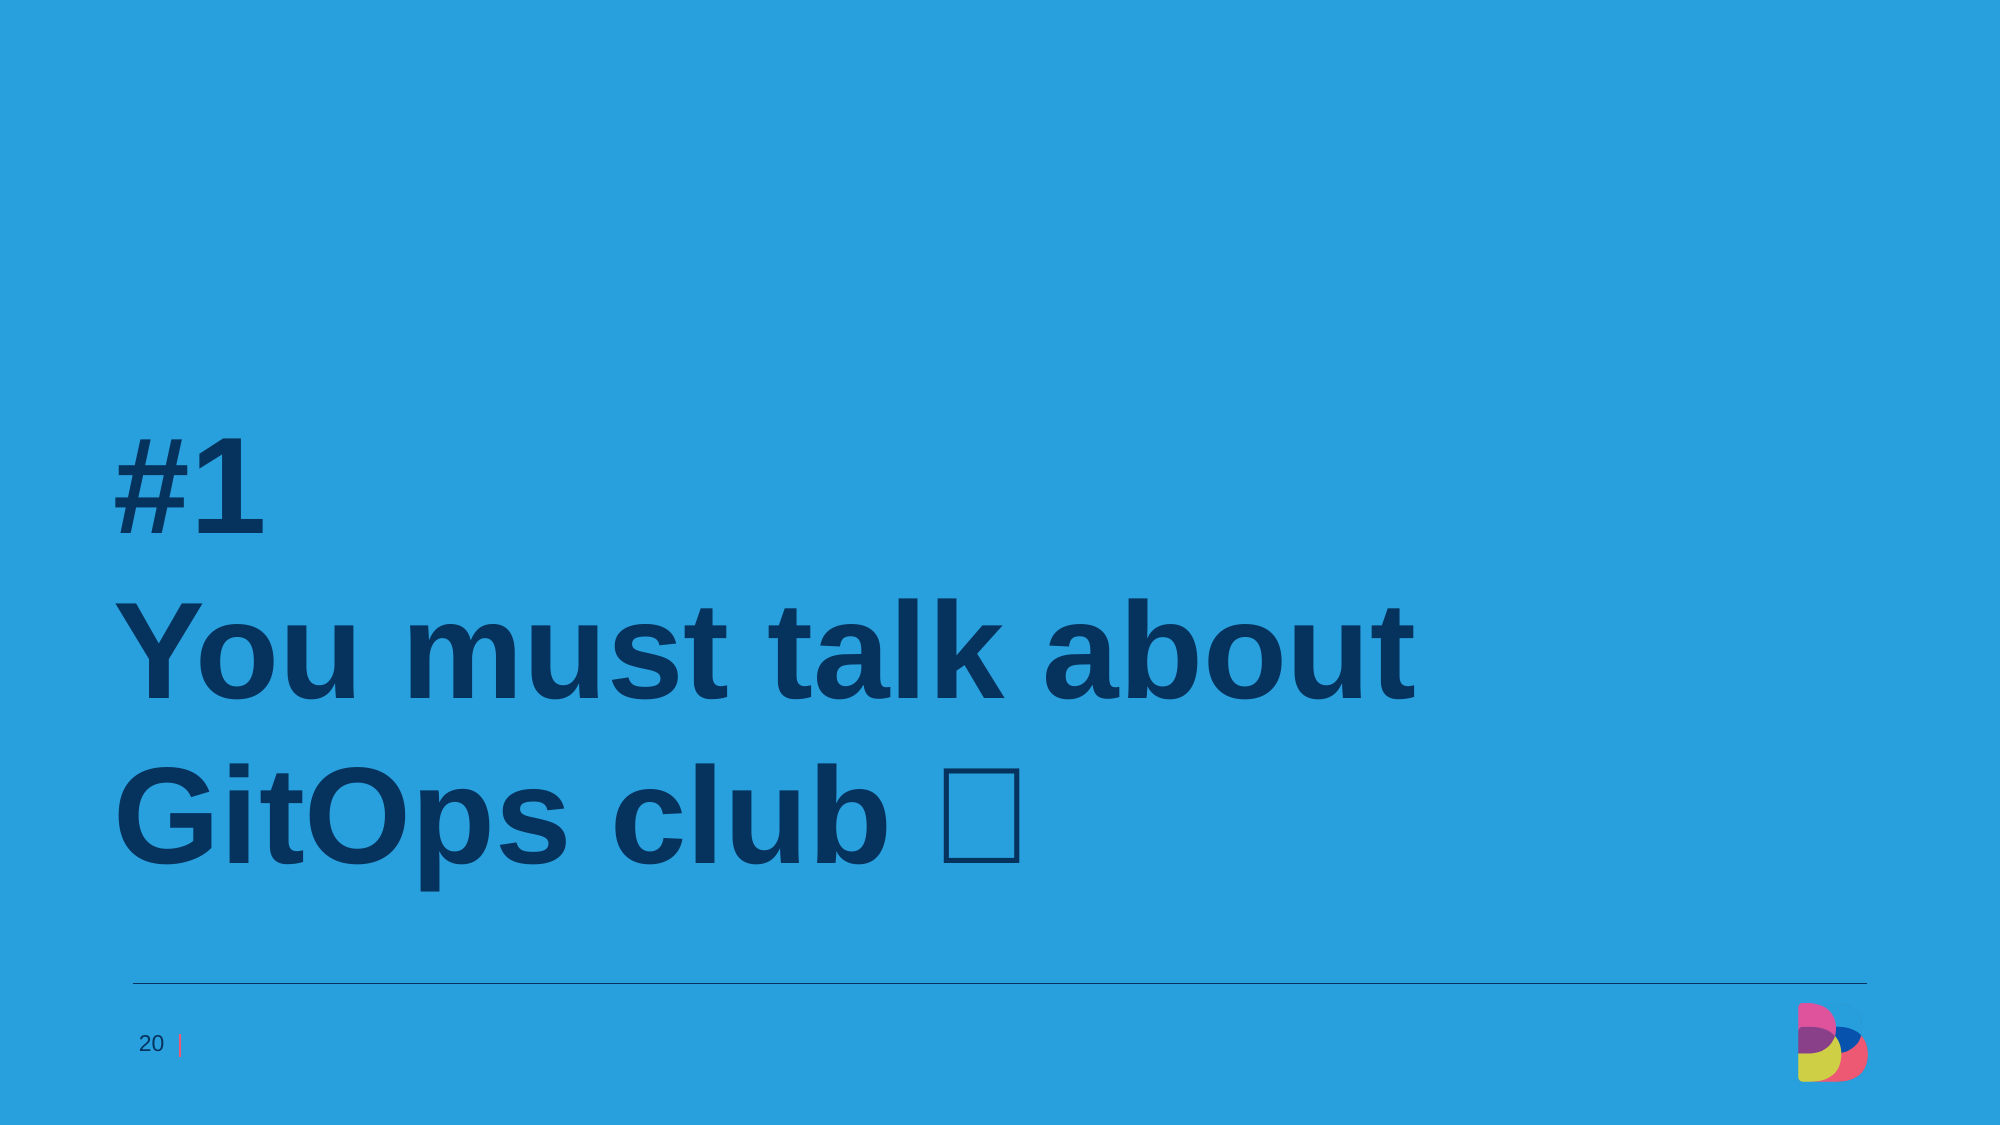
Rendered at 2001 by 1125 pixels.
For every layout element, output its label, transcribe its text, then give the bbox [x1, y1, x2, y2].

picture [1798, 1003, 1868, 1082]
text_box #1 You must talk about GitOps club 📢 [99, 388, 1472, 898]
slide_number 20 [91, 1012, 180, 1073]
